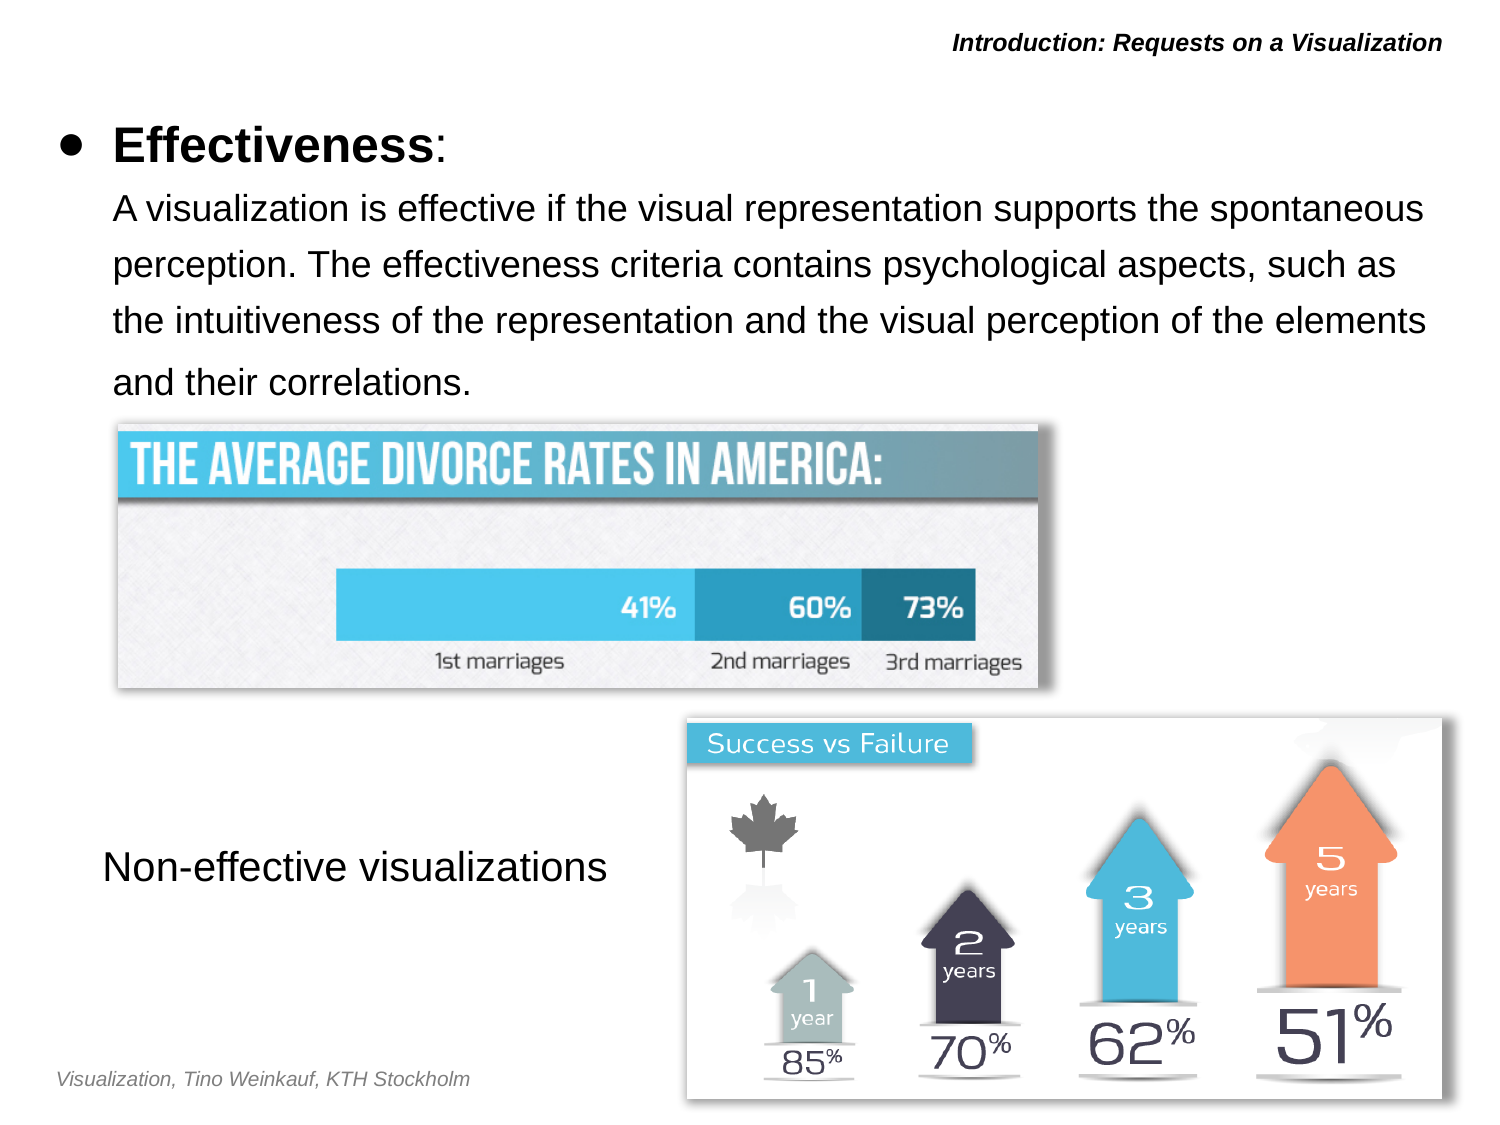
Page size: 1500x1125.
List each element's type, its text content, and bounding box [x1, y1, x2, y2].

picture [117, 424, 1038, 688]
picture [687, 718, 1442, 1099]
text_box Non-effective visualizations [87, 832, 623, 897]
list Effectiveness: A visualization is effective if the visual representation supports the spontaneous perception. The effectiveness criteria contains psychological aspects, such as the intuitiveness of the representation and the visual perception of the elements and their correlations. [40, 89, 1460, 570]
text_box [112, 637, 1400, 1025]
title Introduction: Requests on a Visualization [237, 18, 1460, 67]
